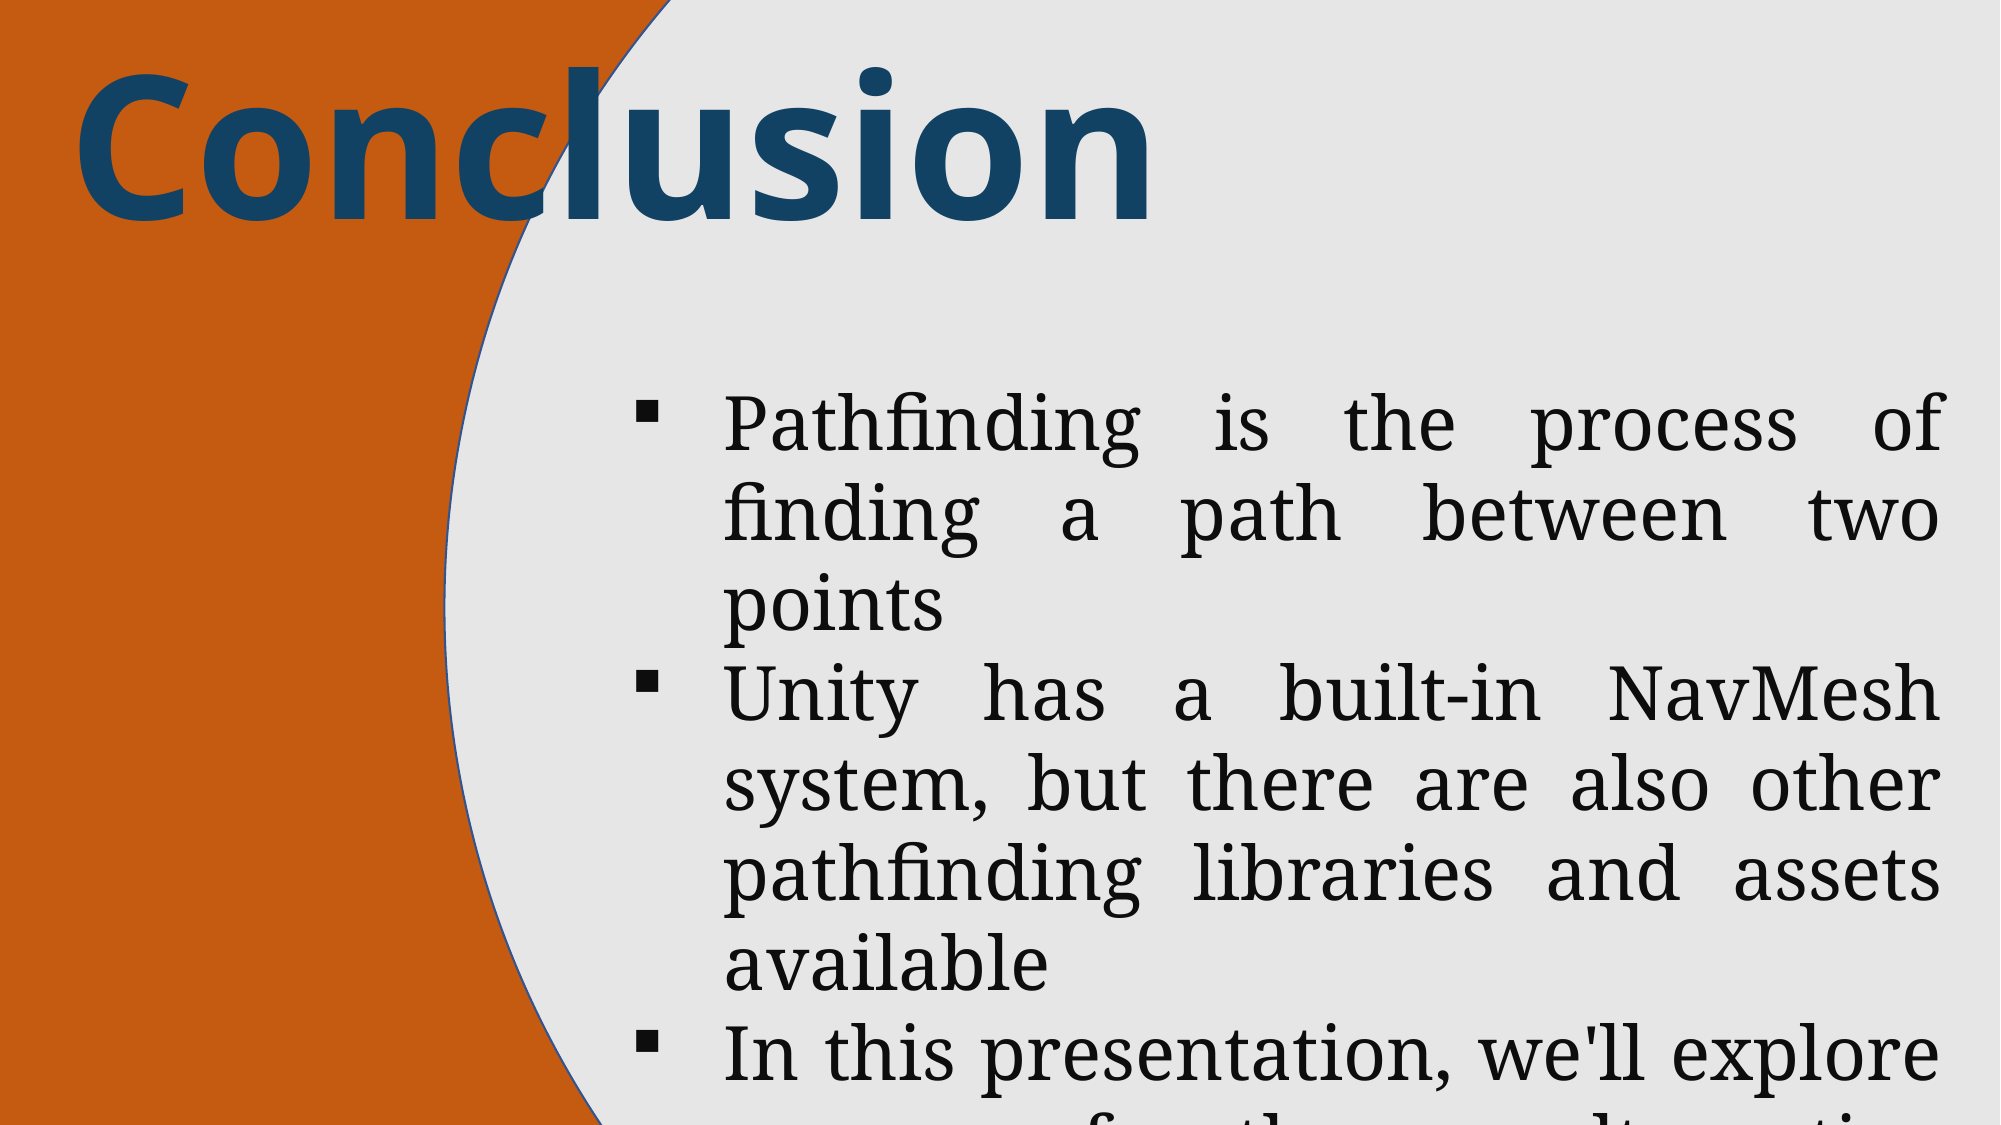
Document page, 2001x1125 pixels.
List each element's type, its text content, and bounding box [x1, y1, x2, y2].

text_box Conclusion [53, 12, 1177, 268]
text_box Pathfinding is the process of finding a path between two points Unity has a built-in NavMesh system, but there are also other pathfinding libraries and assets available In this presentation, we'll explore some of these alternative pathfinding methods [615, 368, 1959, 1125]
text_box [443, 0, 2000, 1125]
text_box [0, 0, 667, 1125]
